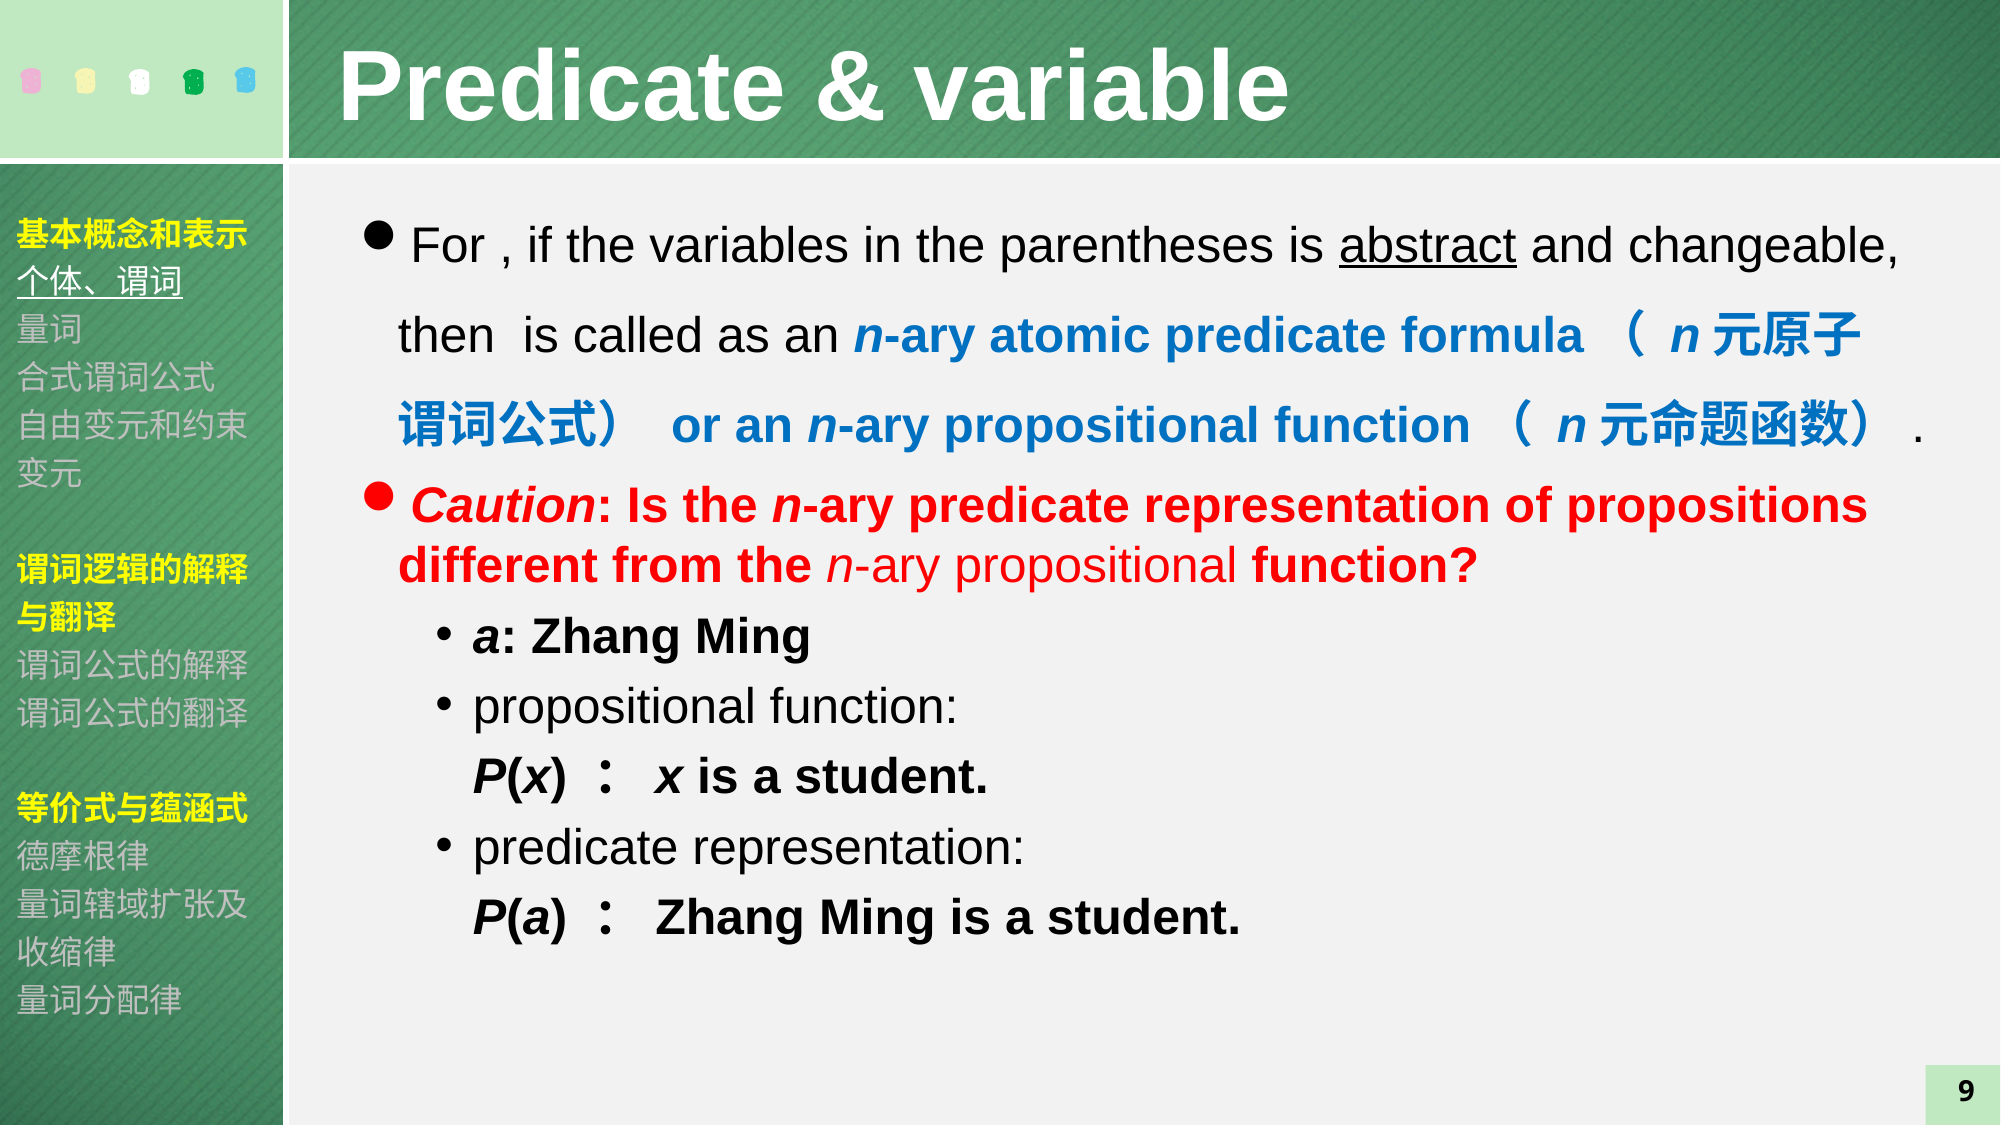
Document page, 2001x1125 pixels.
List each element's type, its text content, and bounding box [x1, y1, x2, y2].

text_box 基本概念和表示 个体、谓词 量词 合式谓词公式 自由变元和约束变元 谓词逻辑的解释与翻译 谓词公式的解释 谓词公式的翻译 等价式与蕴涵式 德摩根律 量词辖域扩张及收缩律 量词分配律 [1, 197, 281, 1125]
slide_number 9 [1925, 1065, 2000, 1125]
text_box Predicate & variable [322, 12, 1948, 148]
picture [0, 164, 283, 1125]
picture [289, 0, 2000, 158]
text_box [19, 65, 258, 95]
